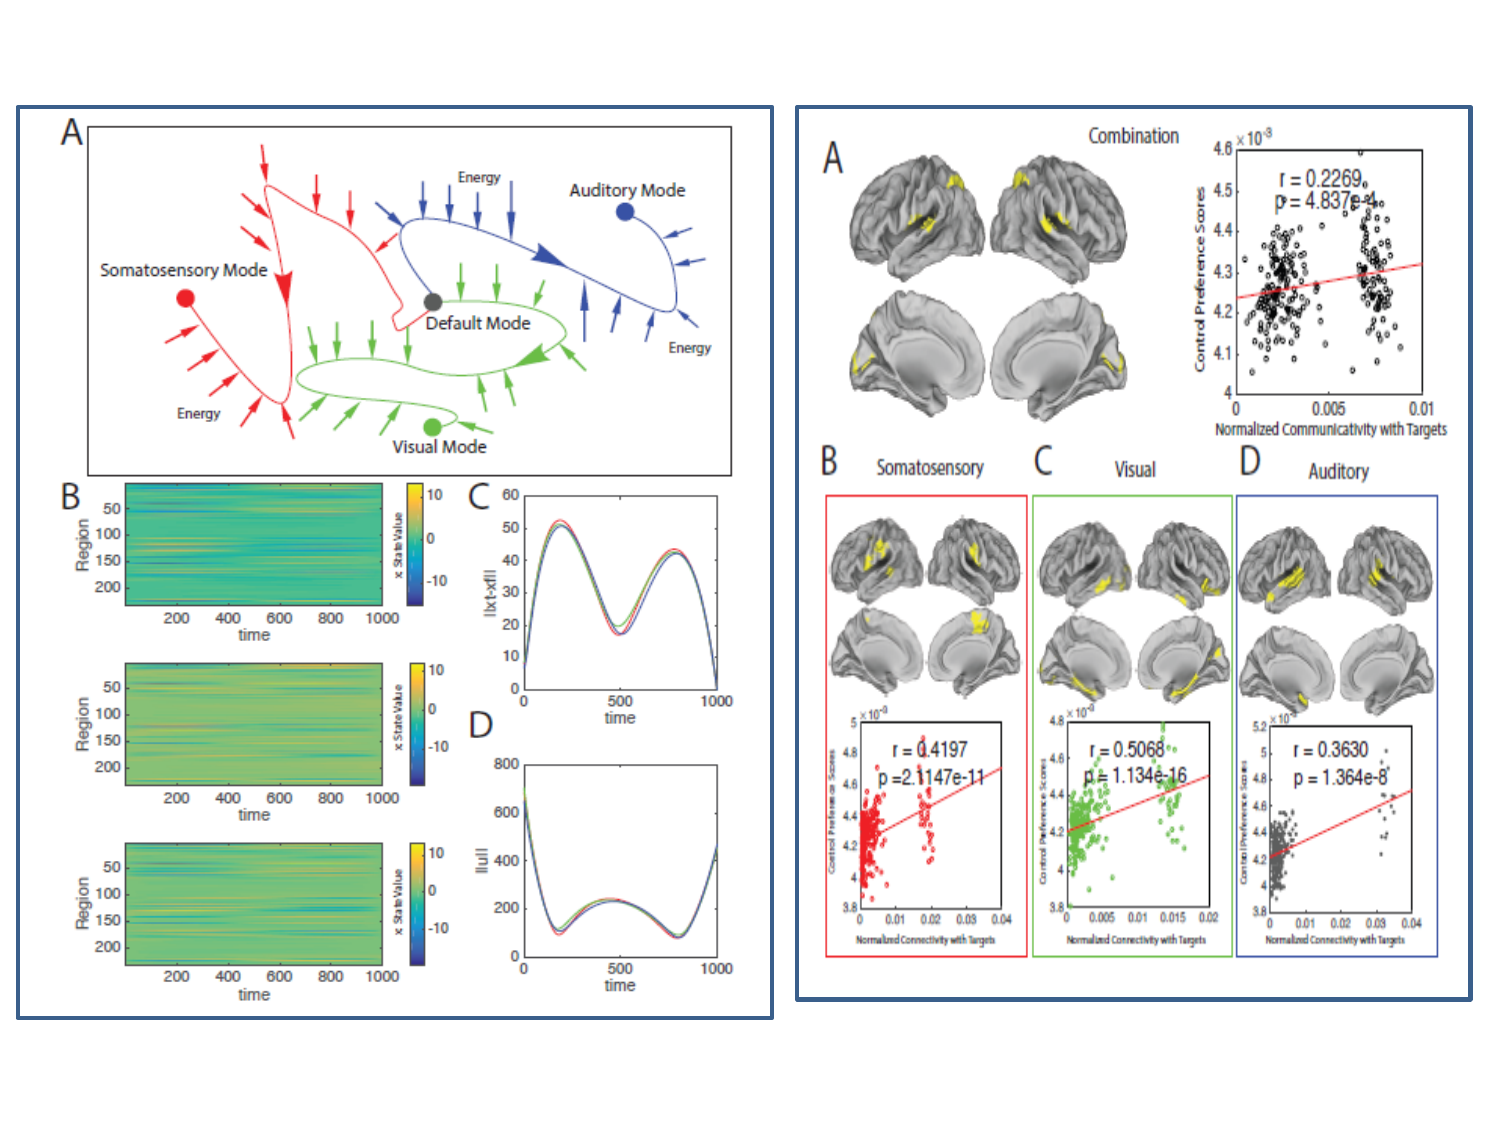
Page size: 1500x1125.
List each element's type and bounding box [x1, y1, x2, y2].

text_box [795, 105, 1473, 1002]
picture [17, 106, 773, 1019]
picture [796, 106, 1452, 977]
